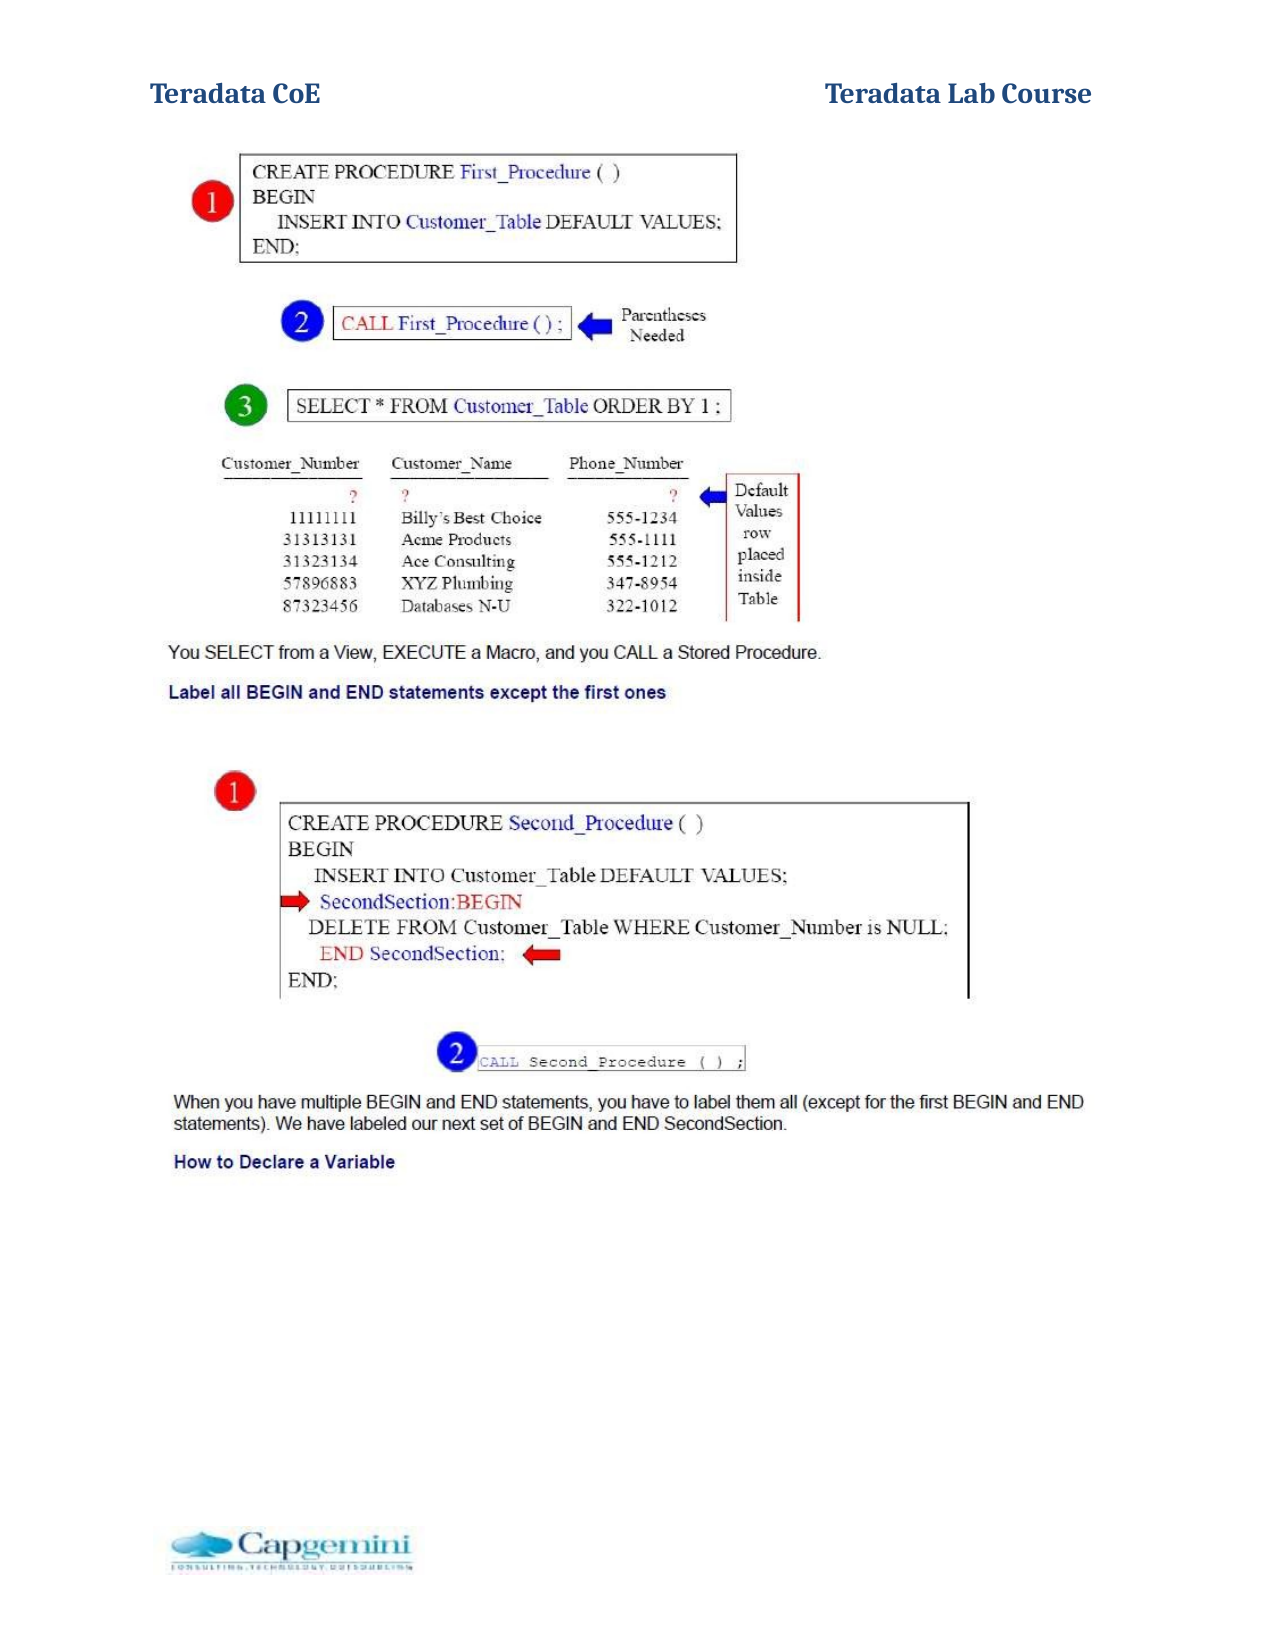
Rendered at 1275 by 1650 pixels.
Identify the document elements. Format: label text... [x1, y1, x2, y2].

text_box [153, 1526, 425, 1575]
text_box Teradata Lab Course [823, 76, 1109, 111]
text_box [153, 150, 1129, 725]
text_box Teradata CoE [147, 76, 336, 111]
text_box [153, 751, 1127, 1243]
